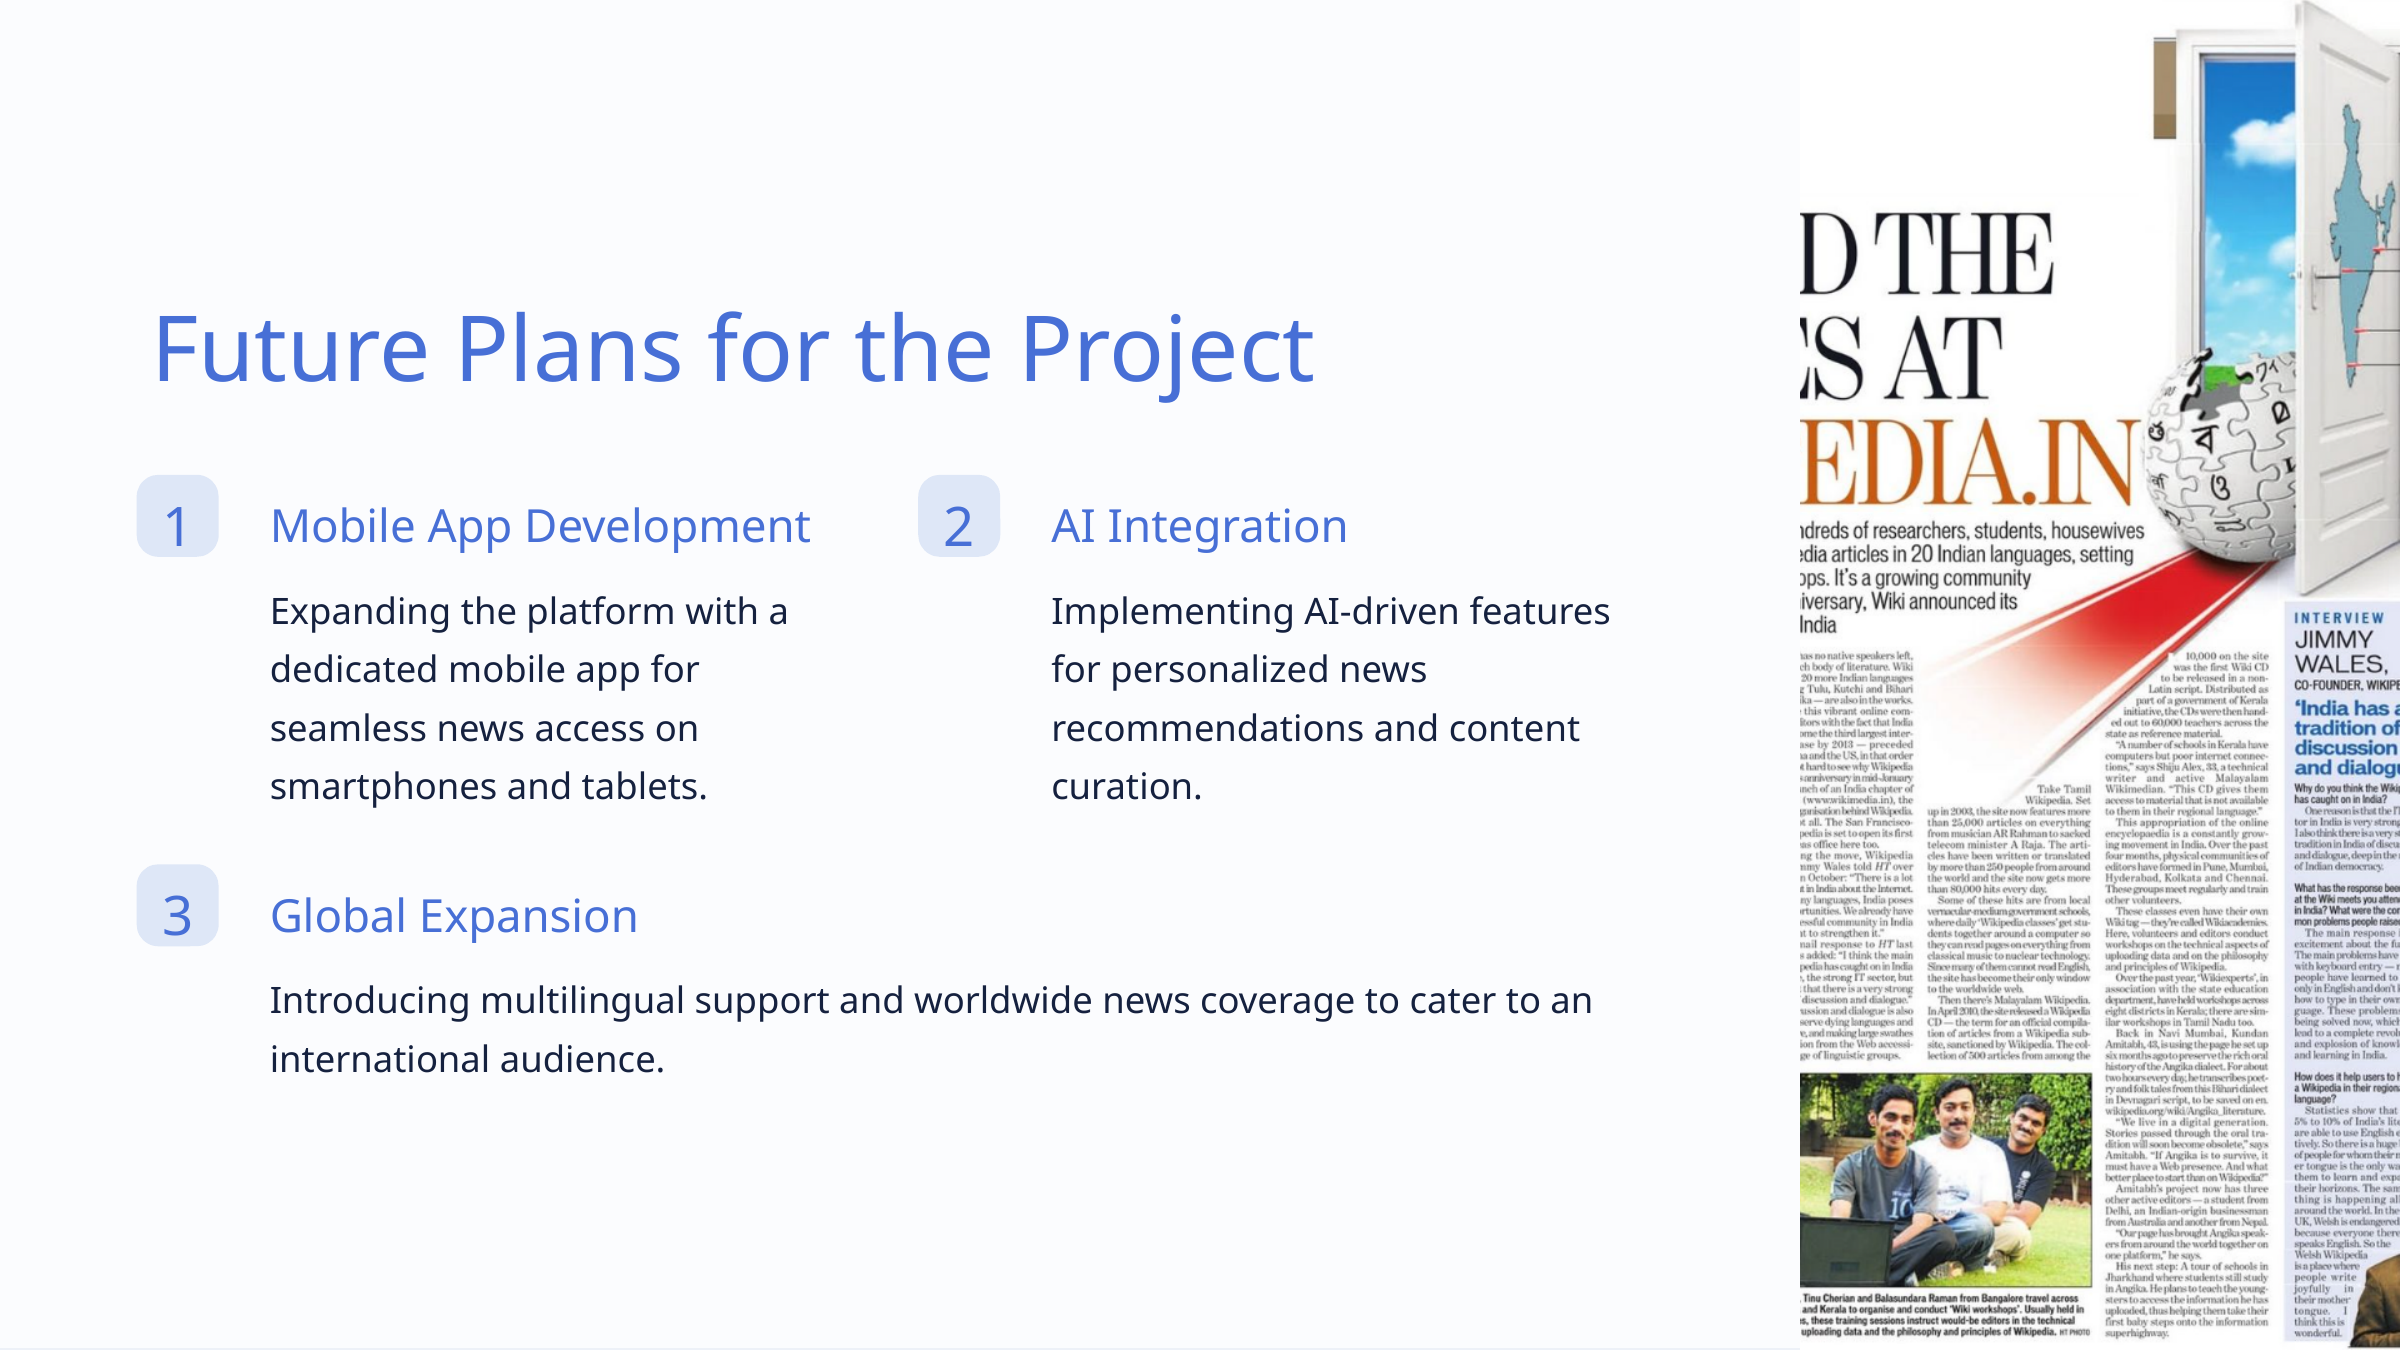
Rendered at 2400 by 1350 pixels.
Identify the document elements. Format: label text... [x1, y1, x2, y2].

text_box Global Expansion [255, 876, 631, 934]
text_box [136, 474, 219, 557]
text_box Implementing AI-driven features for personalized news recommendations and content curation. [1036, 566, 1664, 741]
text_box Mobile App Development [255, 487, 794, 545]
text_box [136, 864, 219, 947]
text_box Introducing multilingual support and worldwide news coverage to cater to an international audience. [255, 955, 1664, 1073]
text_box Expanding the platform with a dedicated mobile app for seamless news access on smartphones and tablets. [255, 566, 882, 800]
text_box [0, 0, 1799, 1348]
text_box 2 [944, 481, 975, 550]
picture [1799, 0, 2400, 1350]
text_box [918, 474, 1001, 557]
text_box 3 [162, 871, 193, 940]
text_box Future Plans for the Project [136, 277, 1303, 392]
text_box 1 [166, 481, 189, 550]
text_box AI Integration [1036, 487, 1402, 545]
